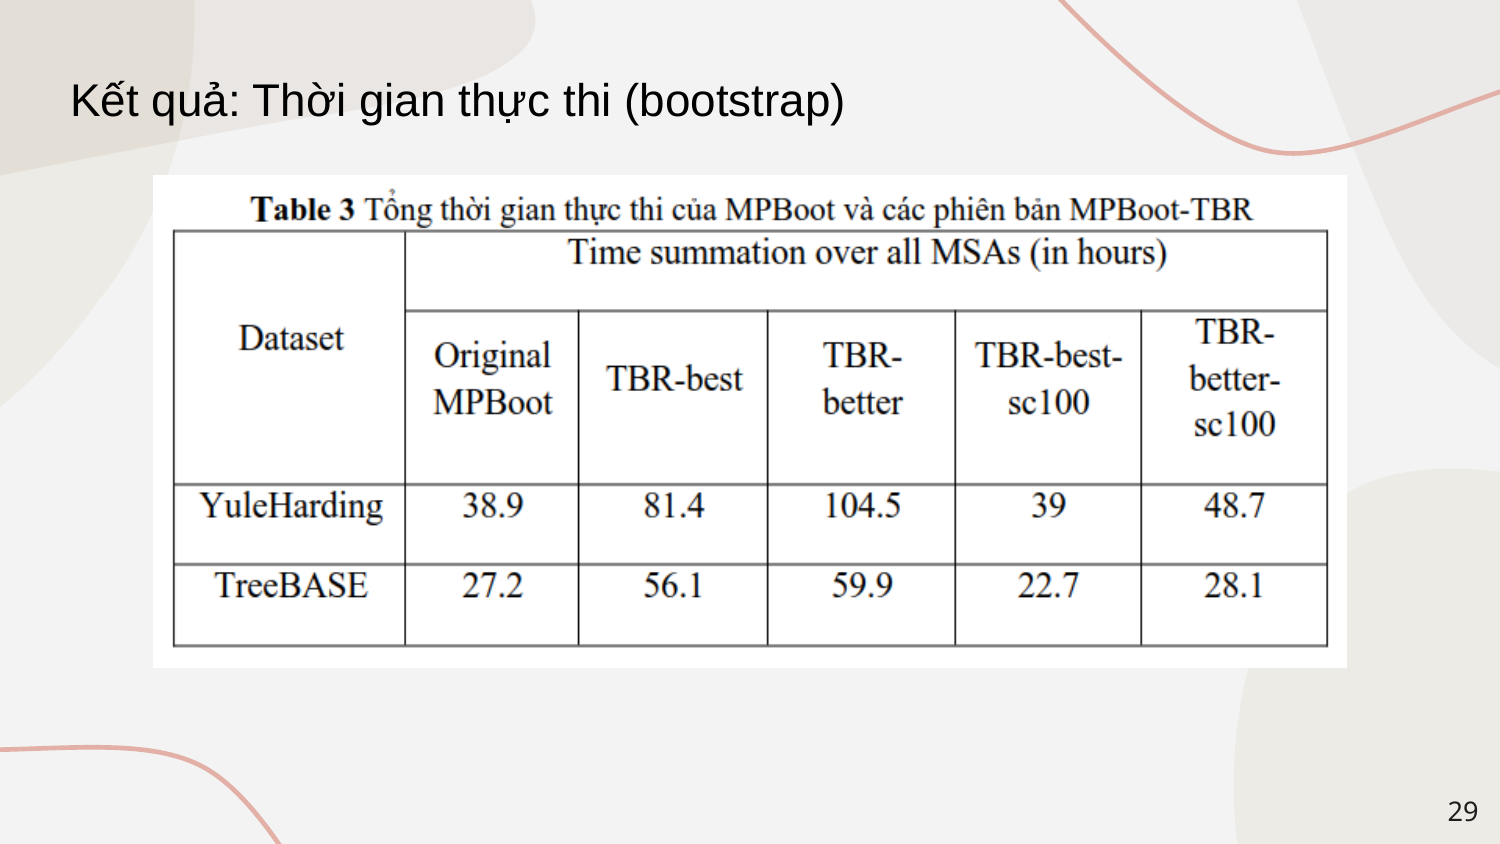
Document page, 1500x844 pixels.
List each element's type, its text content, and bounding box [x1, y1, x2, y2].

text_box Kết quả: Thời gian thực thi (bootstrap) [55, 55, 959, 141]
picture [152, 175, 1348, 669]
slide_number ‹#› [1403, 779, 1494, 844]
